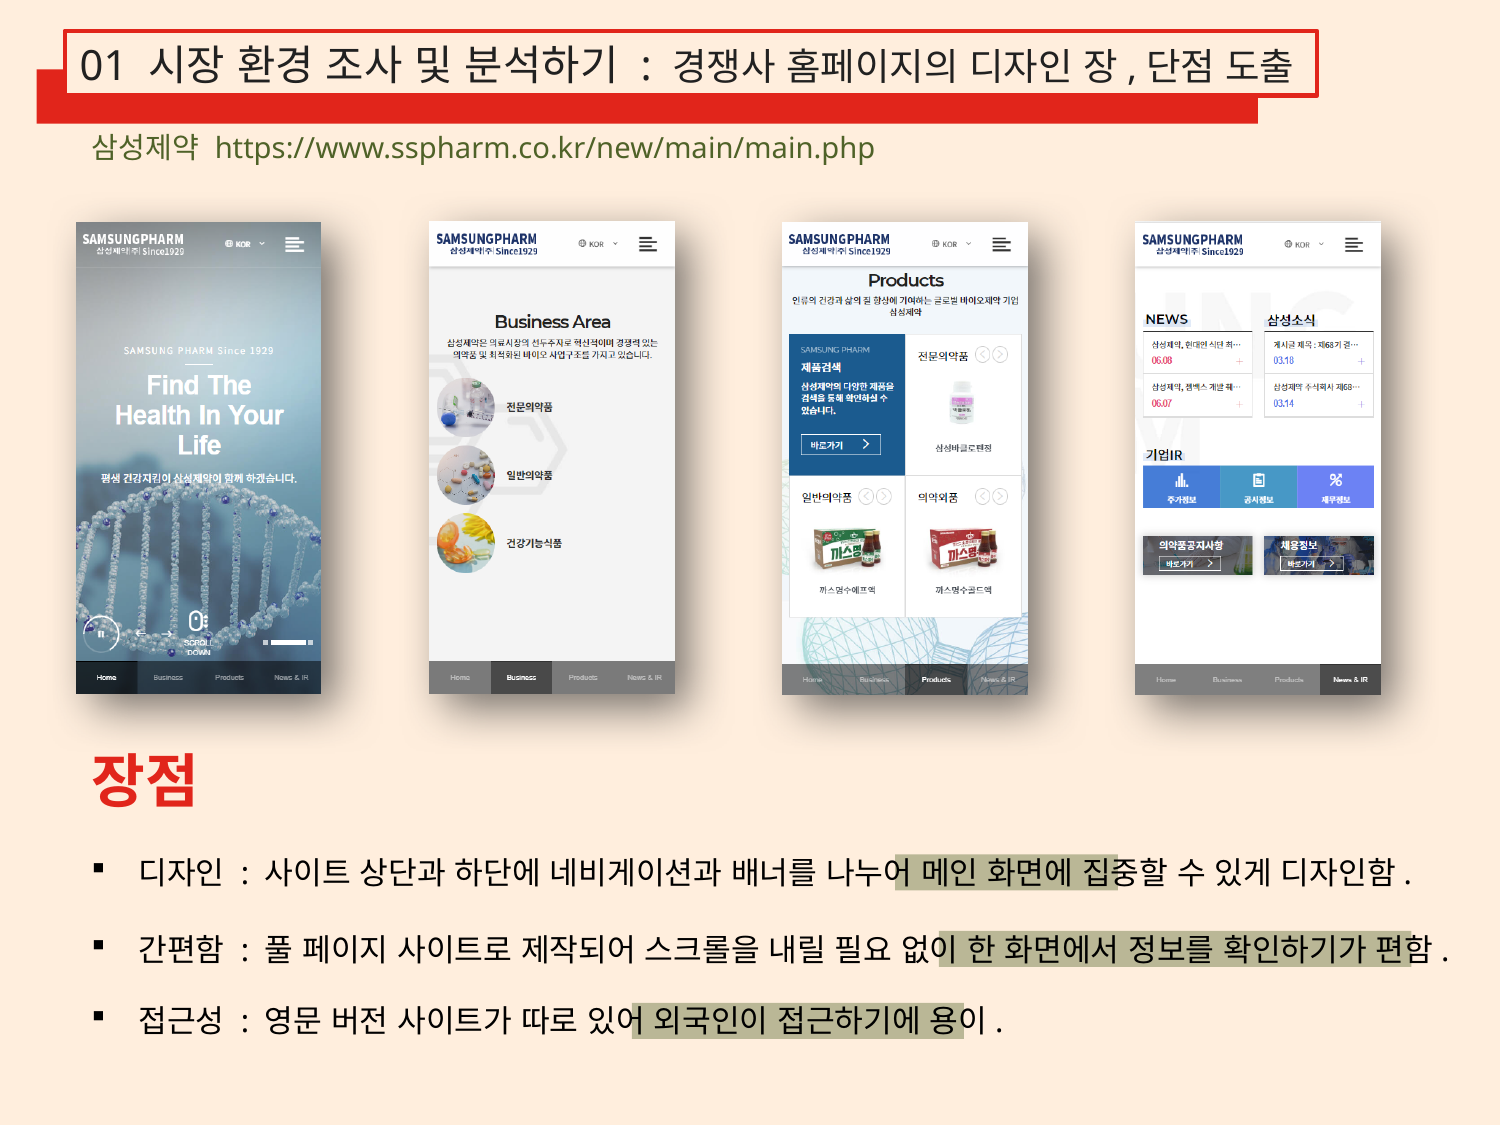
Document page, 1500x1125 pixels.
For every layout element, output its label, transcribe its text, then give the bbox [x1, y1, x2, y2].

text_box 간편함 : 풀 페이지 사이트로 제작되어 스크롤을 내릴 필요 없이 한 화면에서 정보를 확인하기가 편함. [76, 922, 1459, 975]
text_box 접근성 : 영문 버전 사이트가 따로 있어 외국인이 접근하기에 용이. [76, 994, 1459, 1047]
text_box 01 시장 환경 조사 및 분석하기 : 경쟁사 홈페이지의 디자인 장,단점 도출 [64, 30, 1317, 96]
picture [782, 222, 1028, 696]
text_box [0, 0, 1500, 1125]
text_box [35, 67, 1260, 126]
text_box 장점 [76, 736, 479, 822]
text_box 디자인 : 사이트 상단과 하단에 네비게이션과 배너를 나누어 메인 화면에 집중할 수 있게 디자인함. [76, 845, 1459, 899]
picture [1134, 221, 1381, 696]
picture [428, 221, 675, 694]
text_box 삼성제약 https://www.sspharm.co.kr/new/main/main.php [76, 122, 891, 172]
picture [76, 221, 322, 694]
